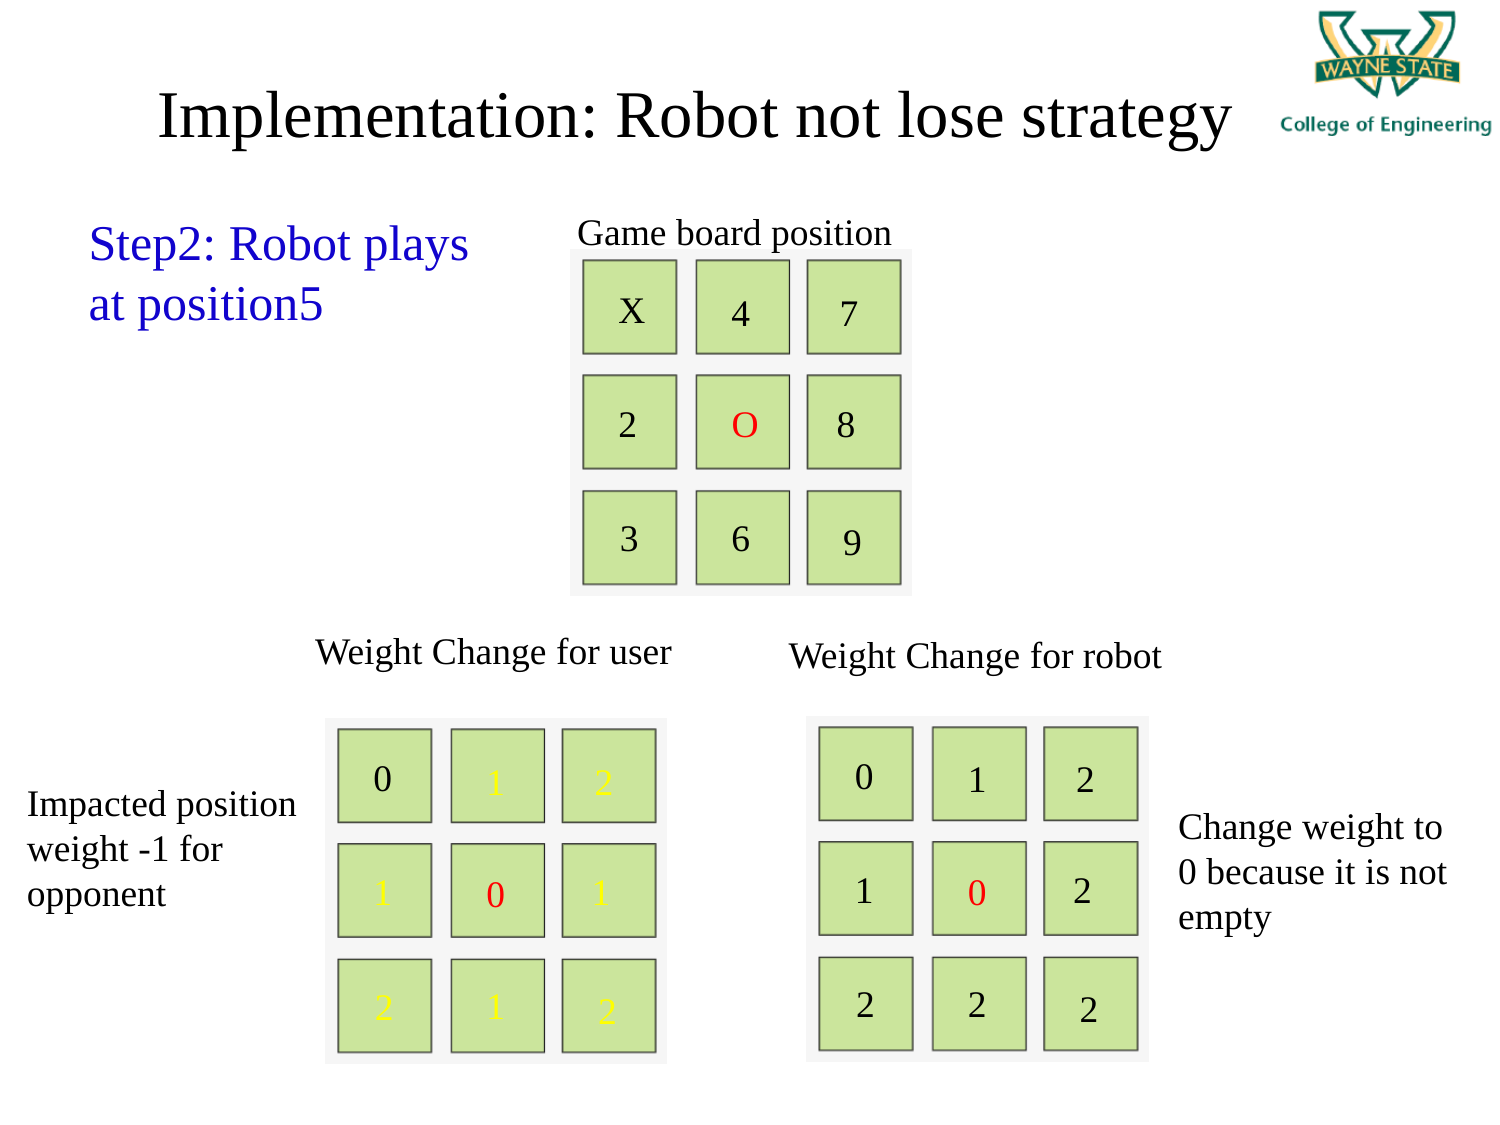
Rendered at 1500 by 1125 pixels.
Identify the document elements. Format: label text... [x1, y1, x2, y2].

text_box Impacted position weight -1 for opponent [12, 771, 300, 922]
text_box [562, 200, 912, 596]
text_box Change weight to 0 because it is not empty [1209, 794, 1477, 945]
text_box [773, 623, 1209, 1062]
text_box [300, 619, 693, 1065]
text_box Implementation: Robot not lose strategy [142, 48, 1448, 185]
picture [1269, 4, 1499, 136]
text_box Step2: Robot plays at position5 [73, 202, 509, 398]
